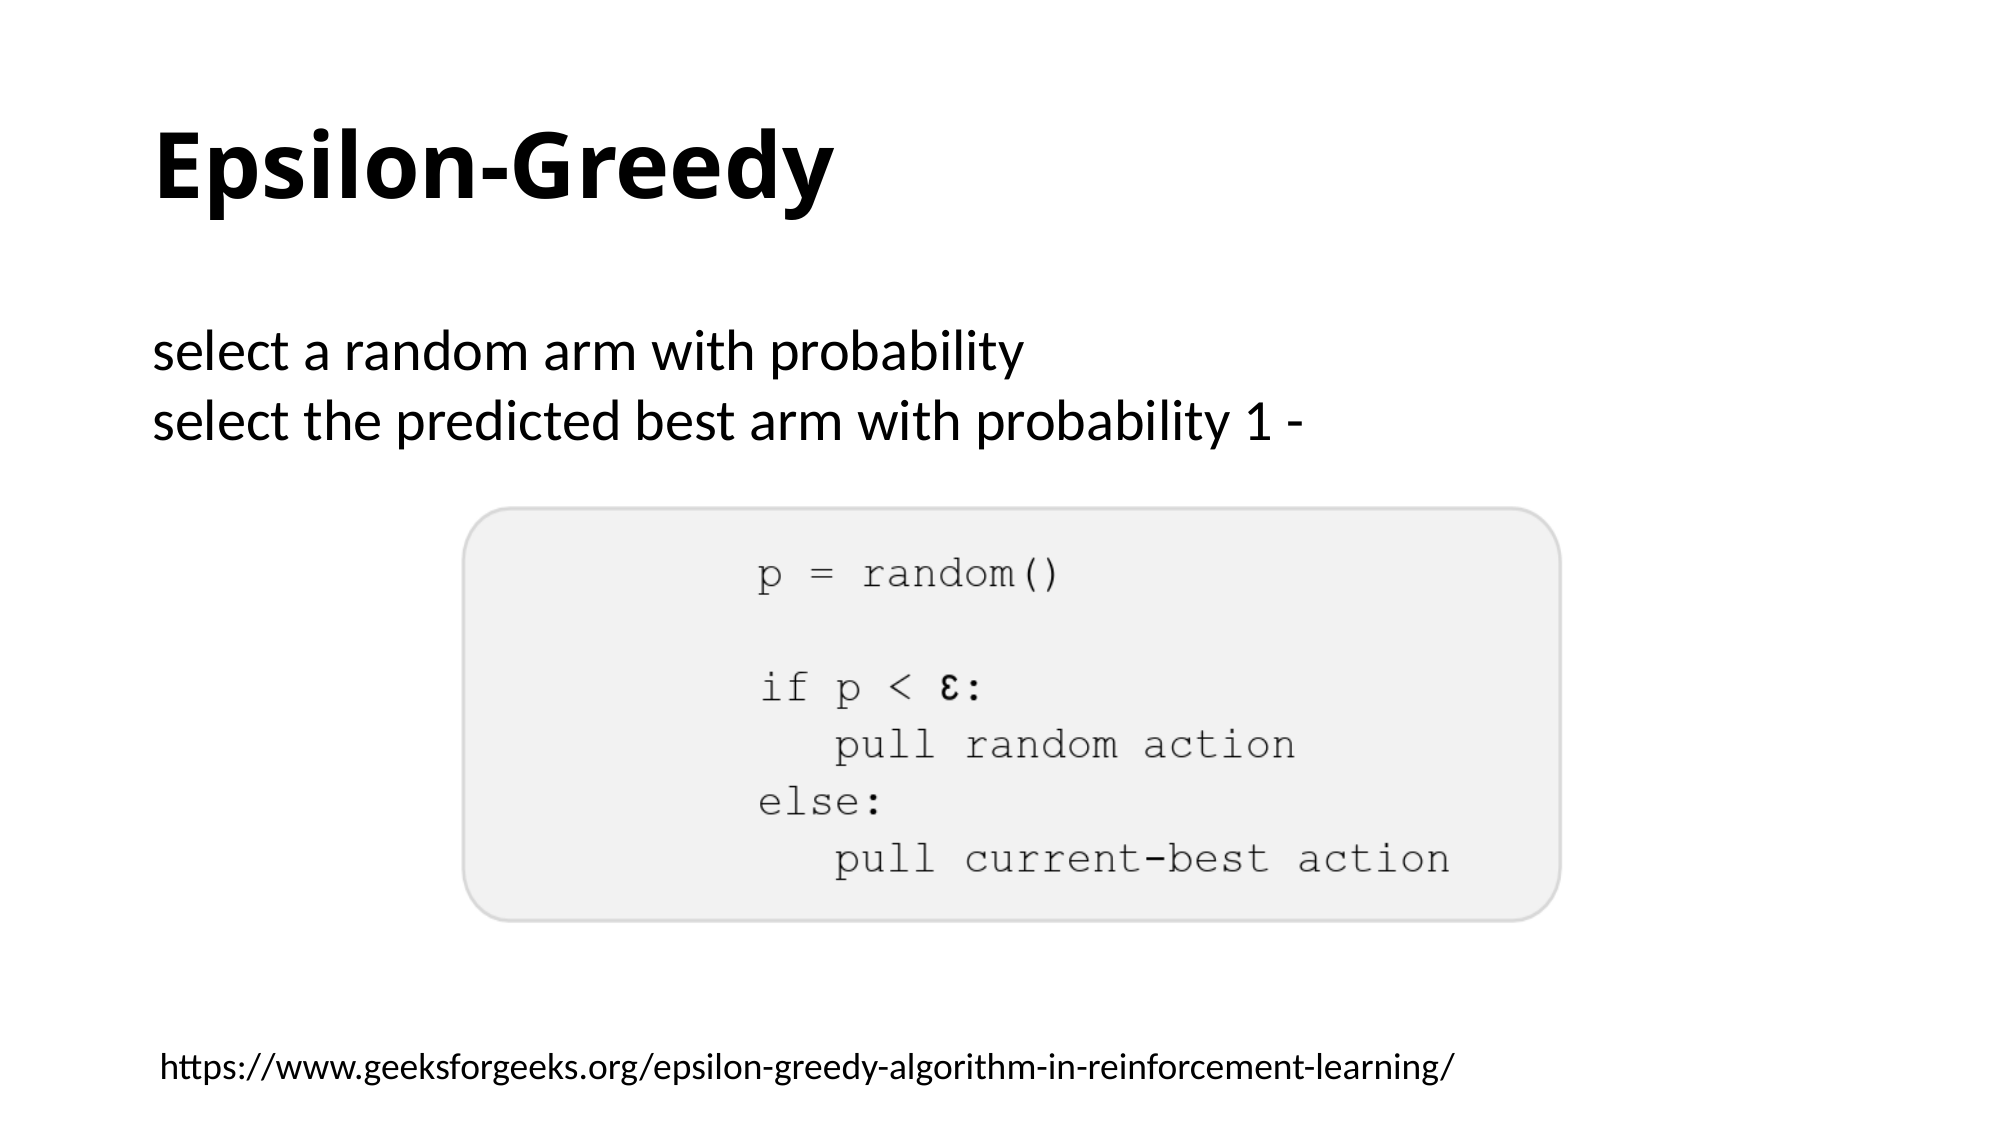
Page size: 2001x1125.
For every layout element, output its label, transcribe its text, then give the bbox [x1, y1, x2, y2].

text_box https://www.geeksforgeeks.org/epsilon-greedy-algorithm-in-reinforcement-learning/ [144, 1034, 1472, 1095]
picture [378, 488, 1622, 977]
title Epsilon-Greedy [137, 59, 1863, 278]
